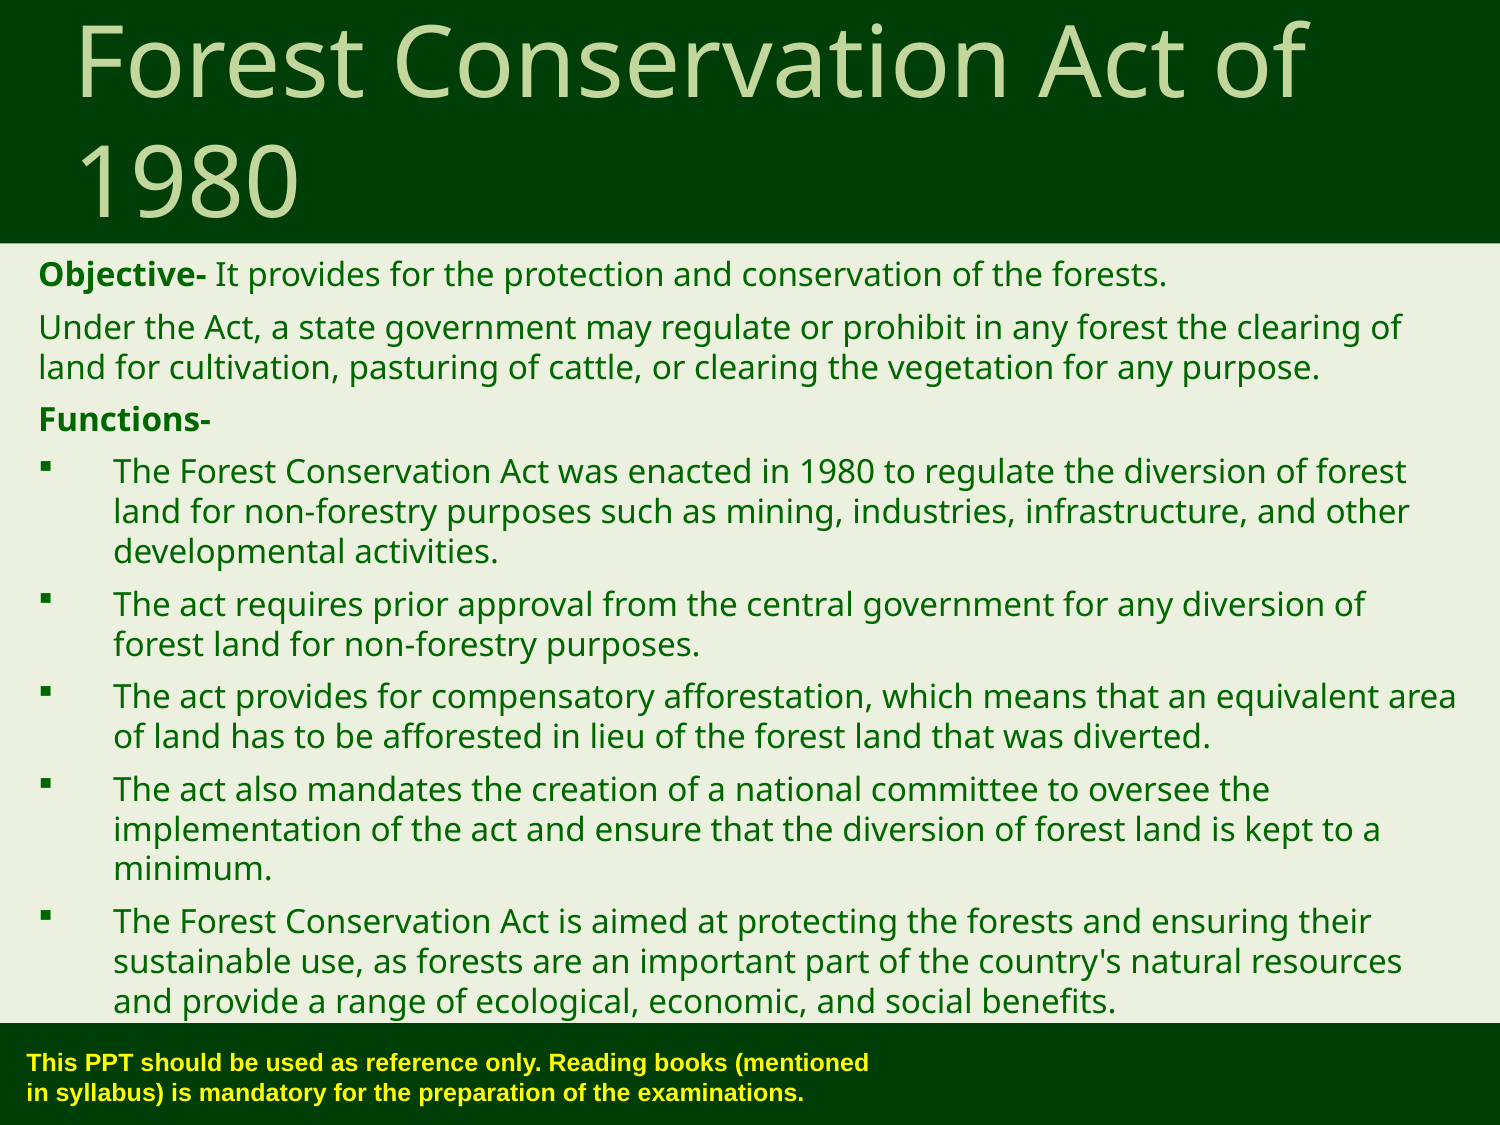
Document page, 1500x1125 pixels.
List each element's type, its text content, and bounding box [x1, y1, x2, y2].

text_box Forest Conservation Act of 1980 [58, 0, 1425, 235]
text_box Objective- It provides for the protection and conservation of the forests. Under the Act, a state government may regulate or prohibit in any forest the clearing of land for cultivation, pasturing of cattle, or clearing the vegetation for any purpose. Functions- The Forest Conservation Act was enacted in 1980 to regulate the diversion of forest land for non-forestry purposes such as mining, industries, infrastructure, and other developmental activities. The act requires prior approval from the central government for any diversion of forest land for non-forestry purposes. The act provides for compensatory afforestation, which means that an equivalent area of land has to be afforested in lieu of the forest land that was diverted. The act also mandates the creation of a national committee to oversee the implementation of the act and ensure that the diversion of forest land is kept to a minimum. The Forest Conservation Act is aimed at protecting the forests and ensuring their sustainable use, as forests are an important part of the country's natural resources and provide a range of ecological, economic, and social benefits. [23, 246, 1477, 1008]
